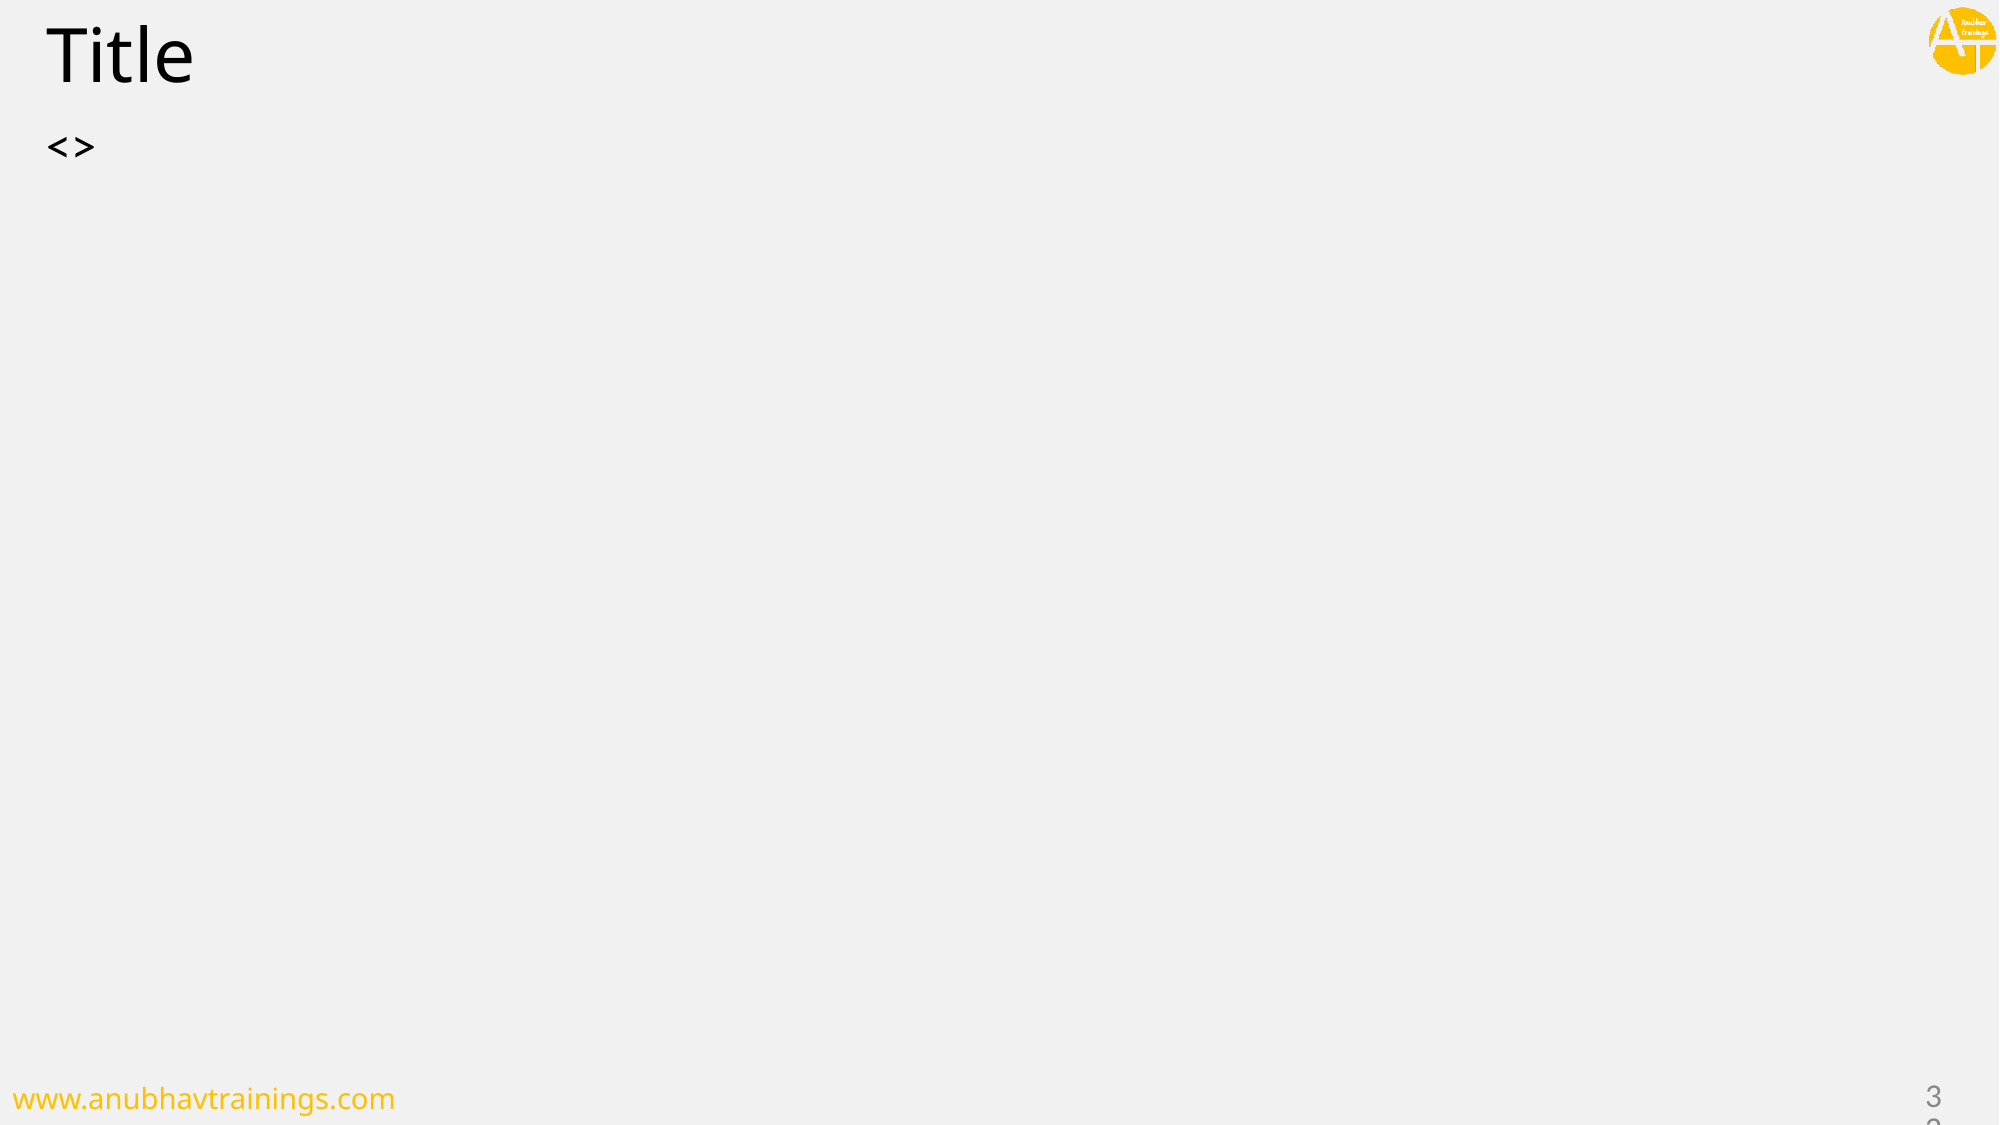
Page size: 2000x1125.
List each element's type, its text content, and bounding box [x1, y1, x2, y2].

picture [1922, 3, 2000, 80]
text_box <> [31, 105, 1969, 181]
text_box www.anubhavtrainings.com [0, 1072, 425, 1123]
text_box Title [31, 0, 1874, 105]
slide_number 32 [1909, 1082, 1946, 1106]
